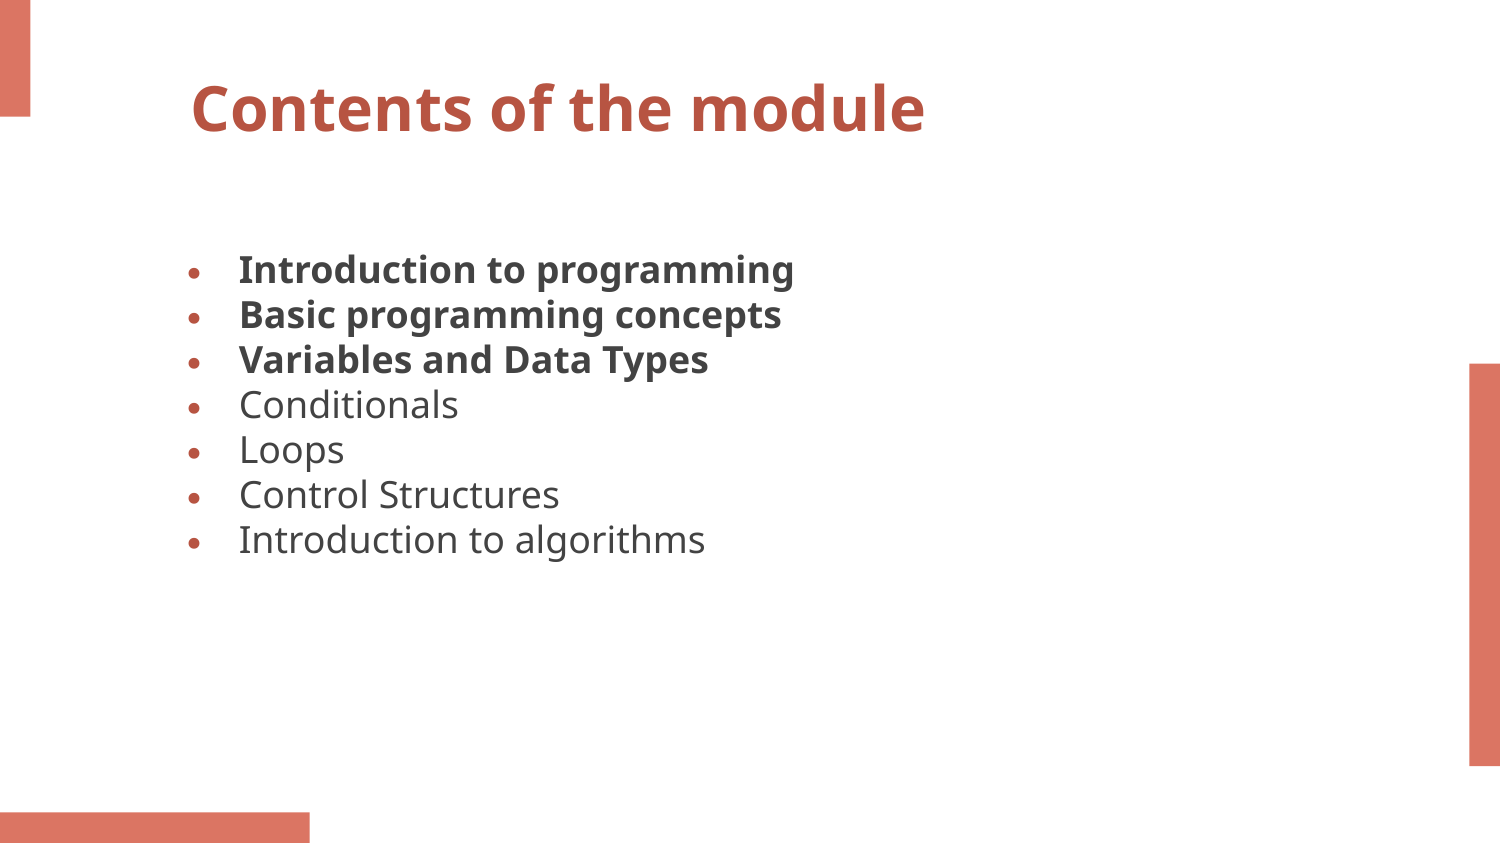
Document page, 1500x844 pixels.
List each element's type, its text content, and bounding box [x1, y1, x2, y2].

subtitle Introduction to programming Basic programming concepts Variables and Data Types Conditionals Loops Control Structures Introduction to algorithms [167, 231, 1339, 779]
list Contents of the module [111, 65, 1006, 149]
